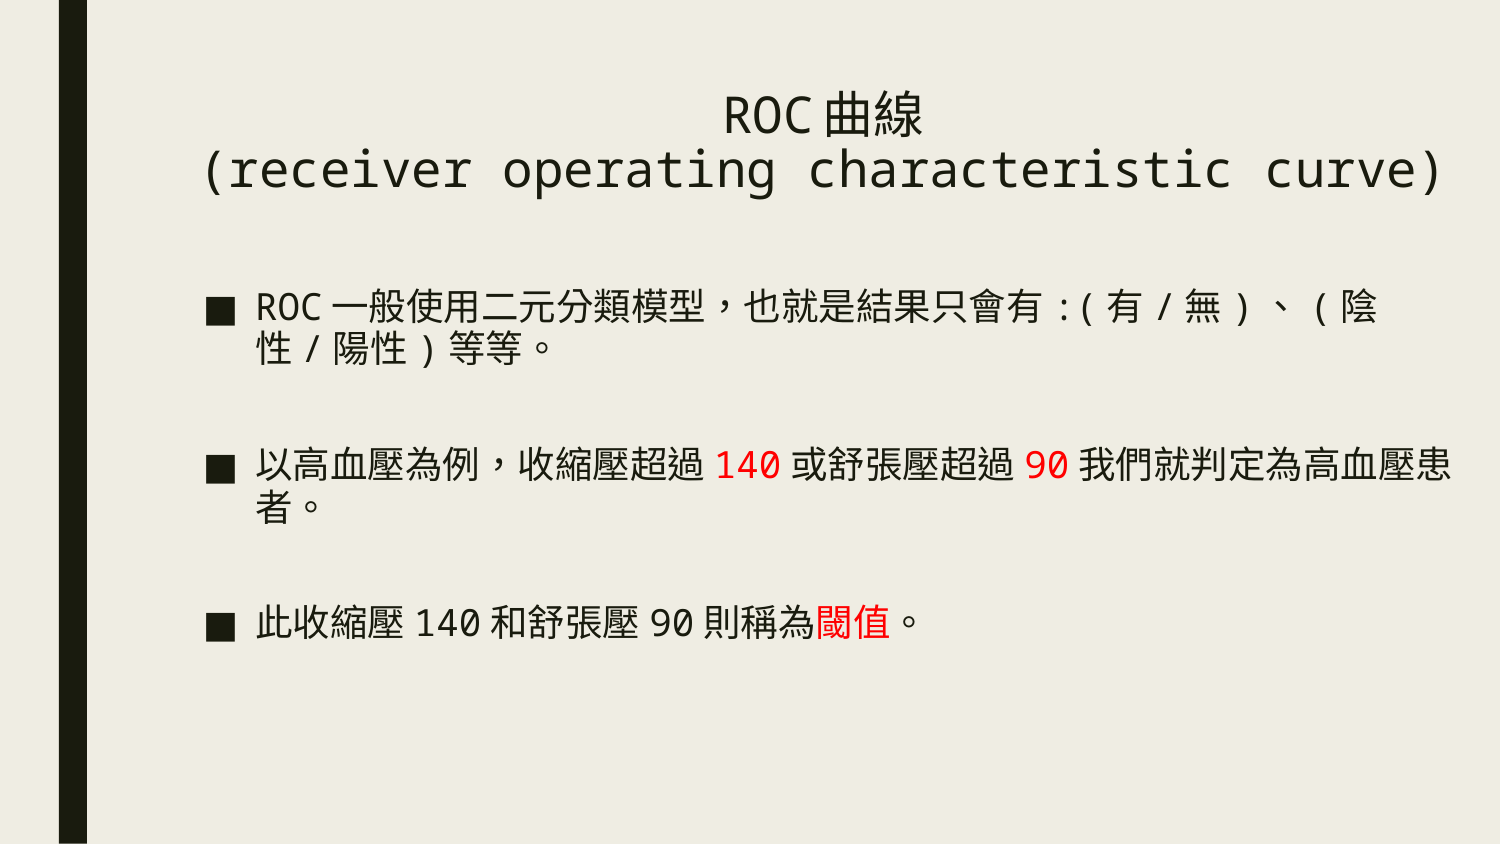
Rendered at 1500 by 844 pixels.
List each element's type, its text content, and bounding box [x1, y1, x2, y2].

list ROC一般使用二元分類模型，也就是結果只會有:(有/無)、(陰性/陽性)等等。 以高血壓為例，收縮壓超過140或舒張壓超過90我們就判定為高血壓患者。 此收縮壓140和舒張壓90則稱為閾值。 [168, 281, 1479, 722]
title ROC曲線 (receiver operating characteristic curve) [168, 84, 1479, 268]
